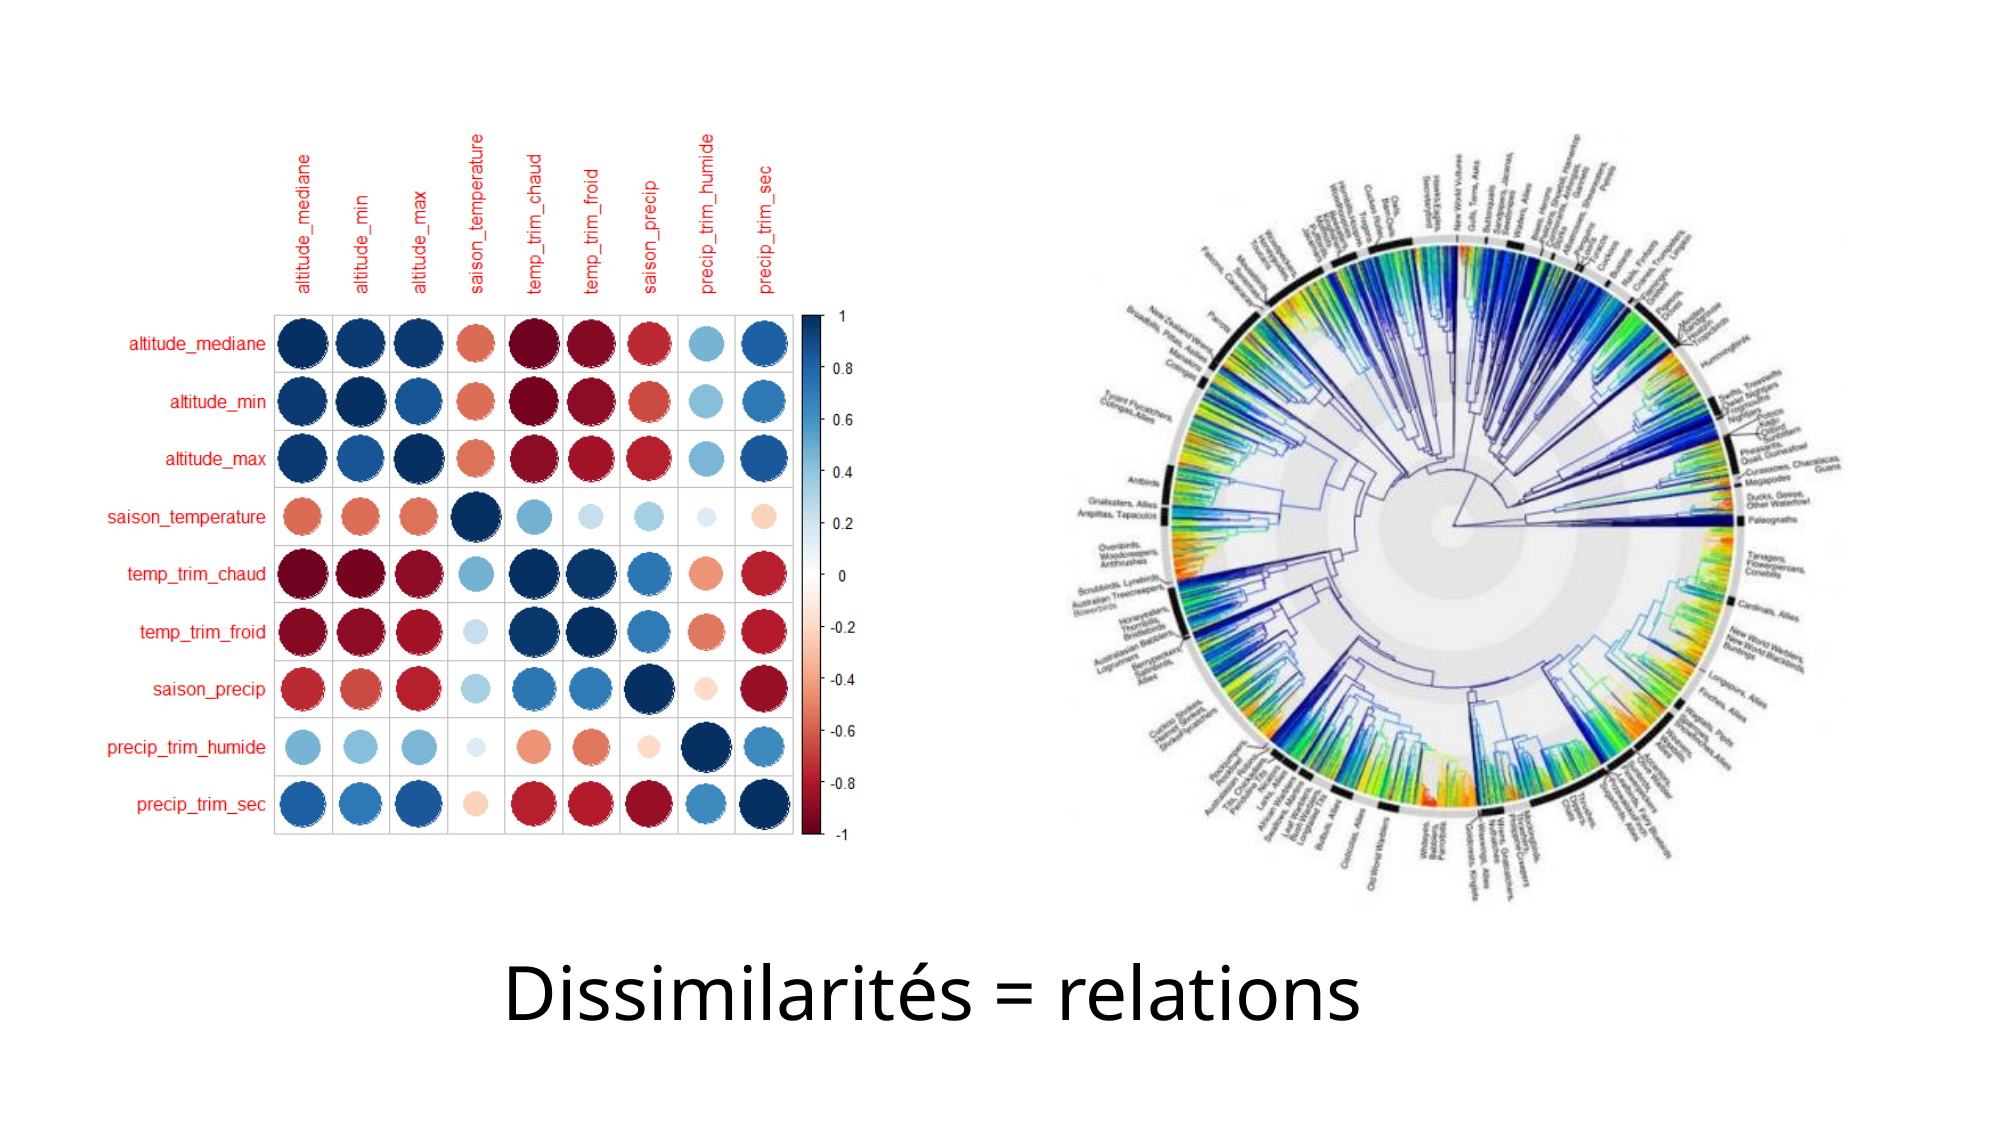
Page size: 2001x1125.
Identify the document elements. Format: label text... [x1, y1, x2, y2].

text_box Dissimilarités = relations [1, 938, 1865, 1043]
picture [51, 71, 934, 862]
picture [1066, 133, 1849, 908]
